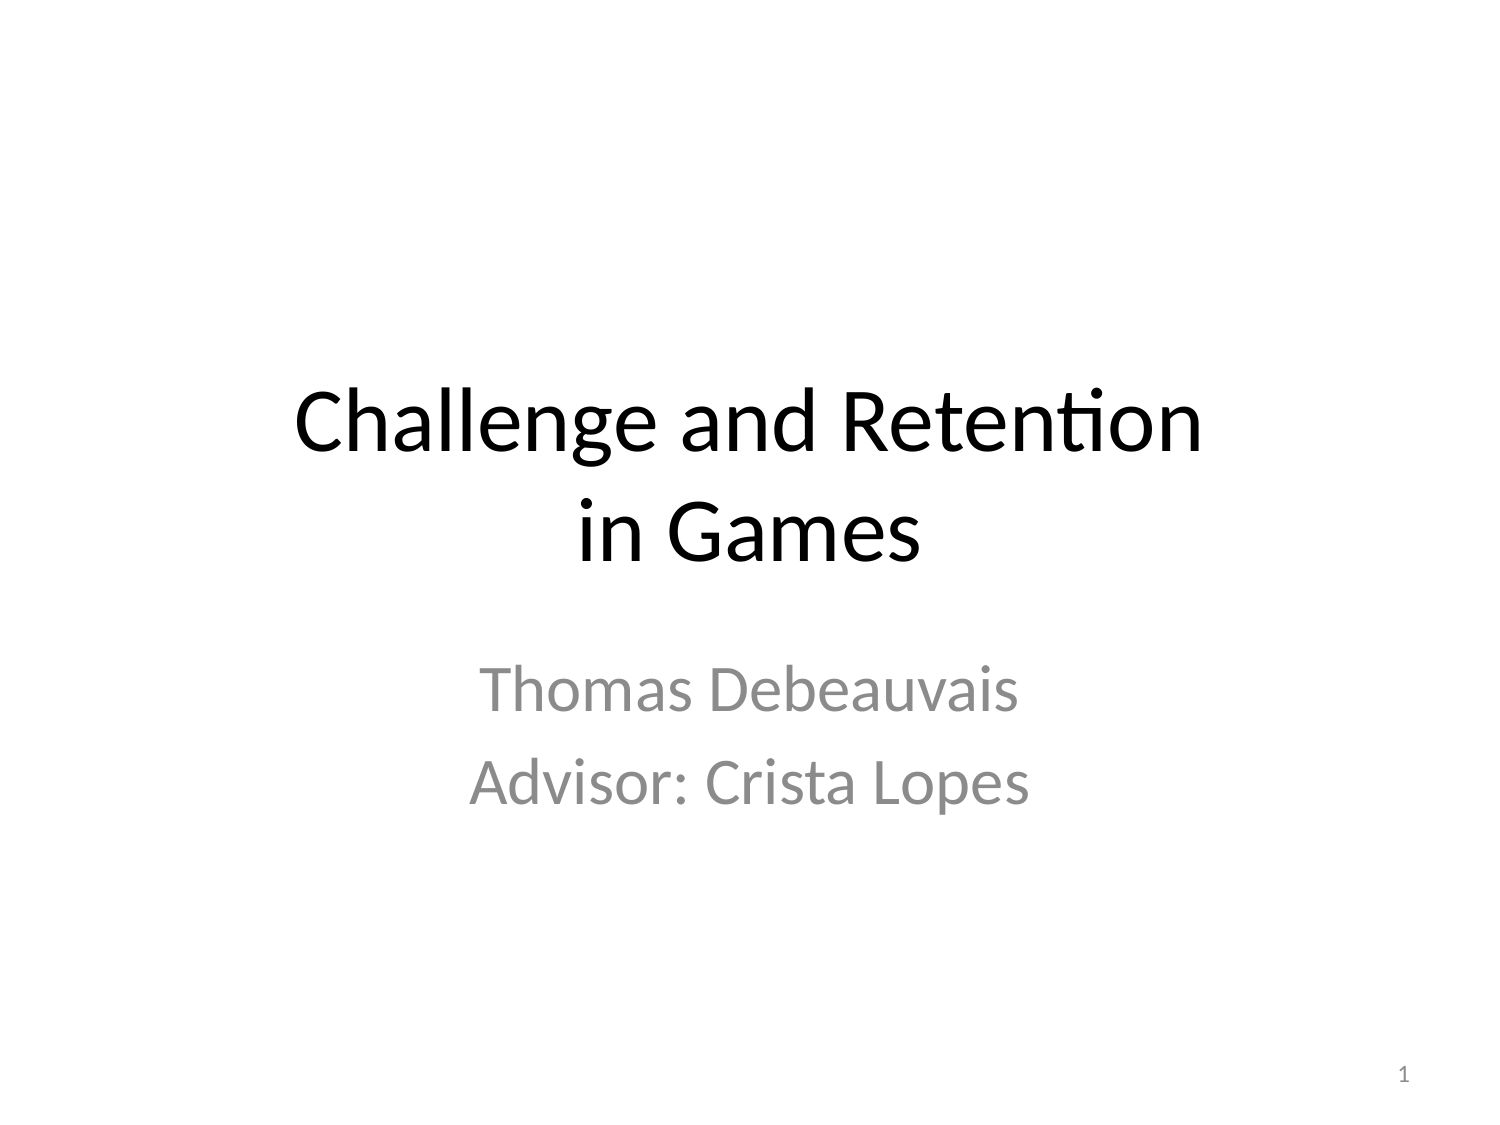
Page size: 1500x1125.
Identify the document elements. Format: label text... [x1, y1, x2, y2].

title Challenge and Retention in Games [112, 349, 1388, 591]
subtitle Thomas Debeauvais Advisor: Crista Lopes [225, 637, 1275, 925]
slide_number 1 [1074, 1042, 1425, 1103]
